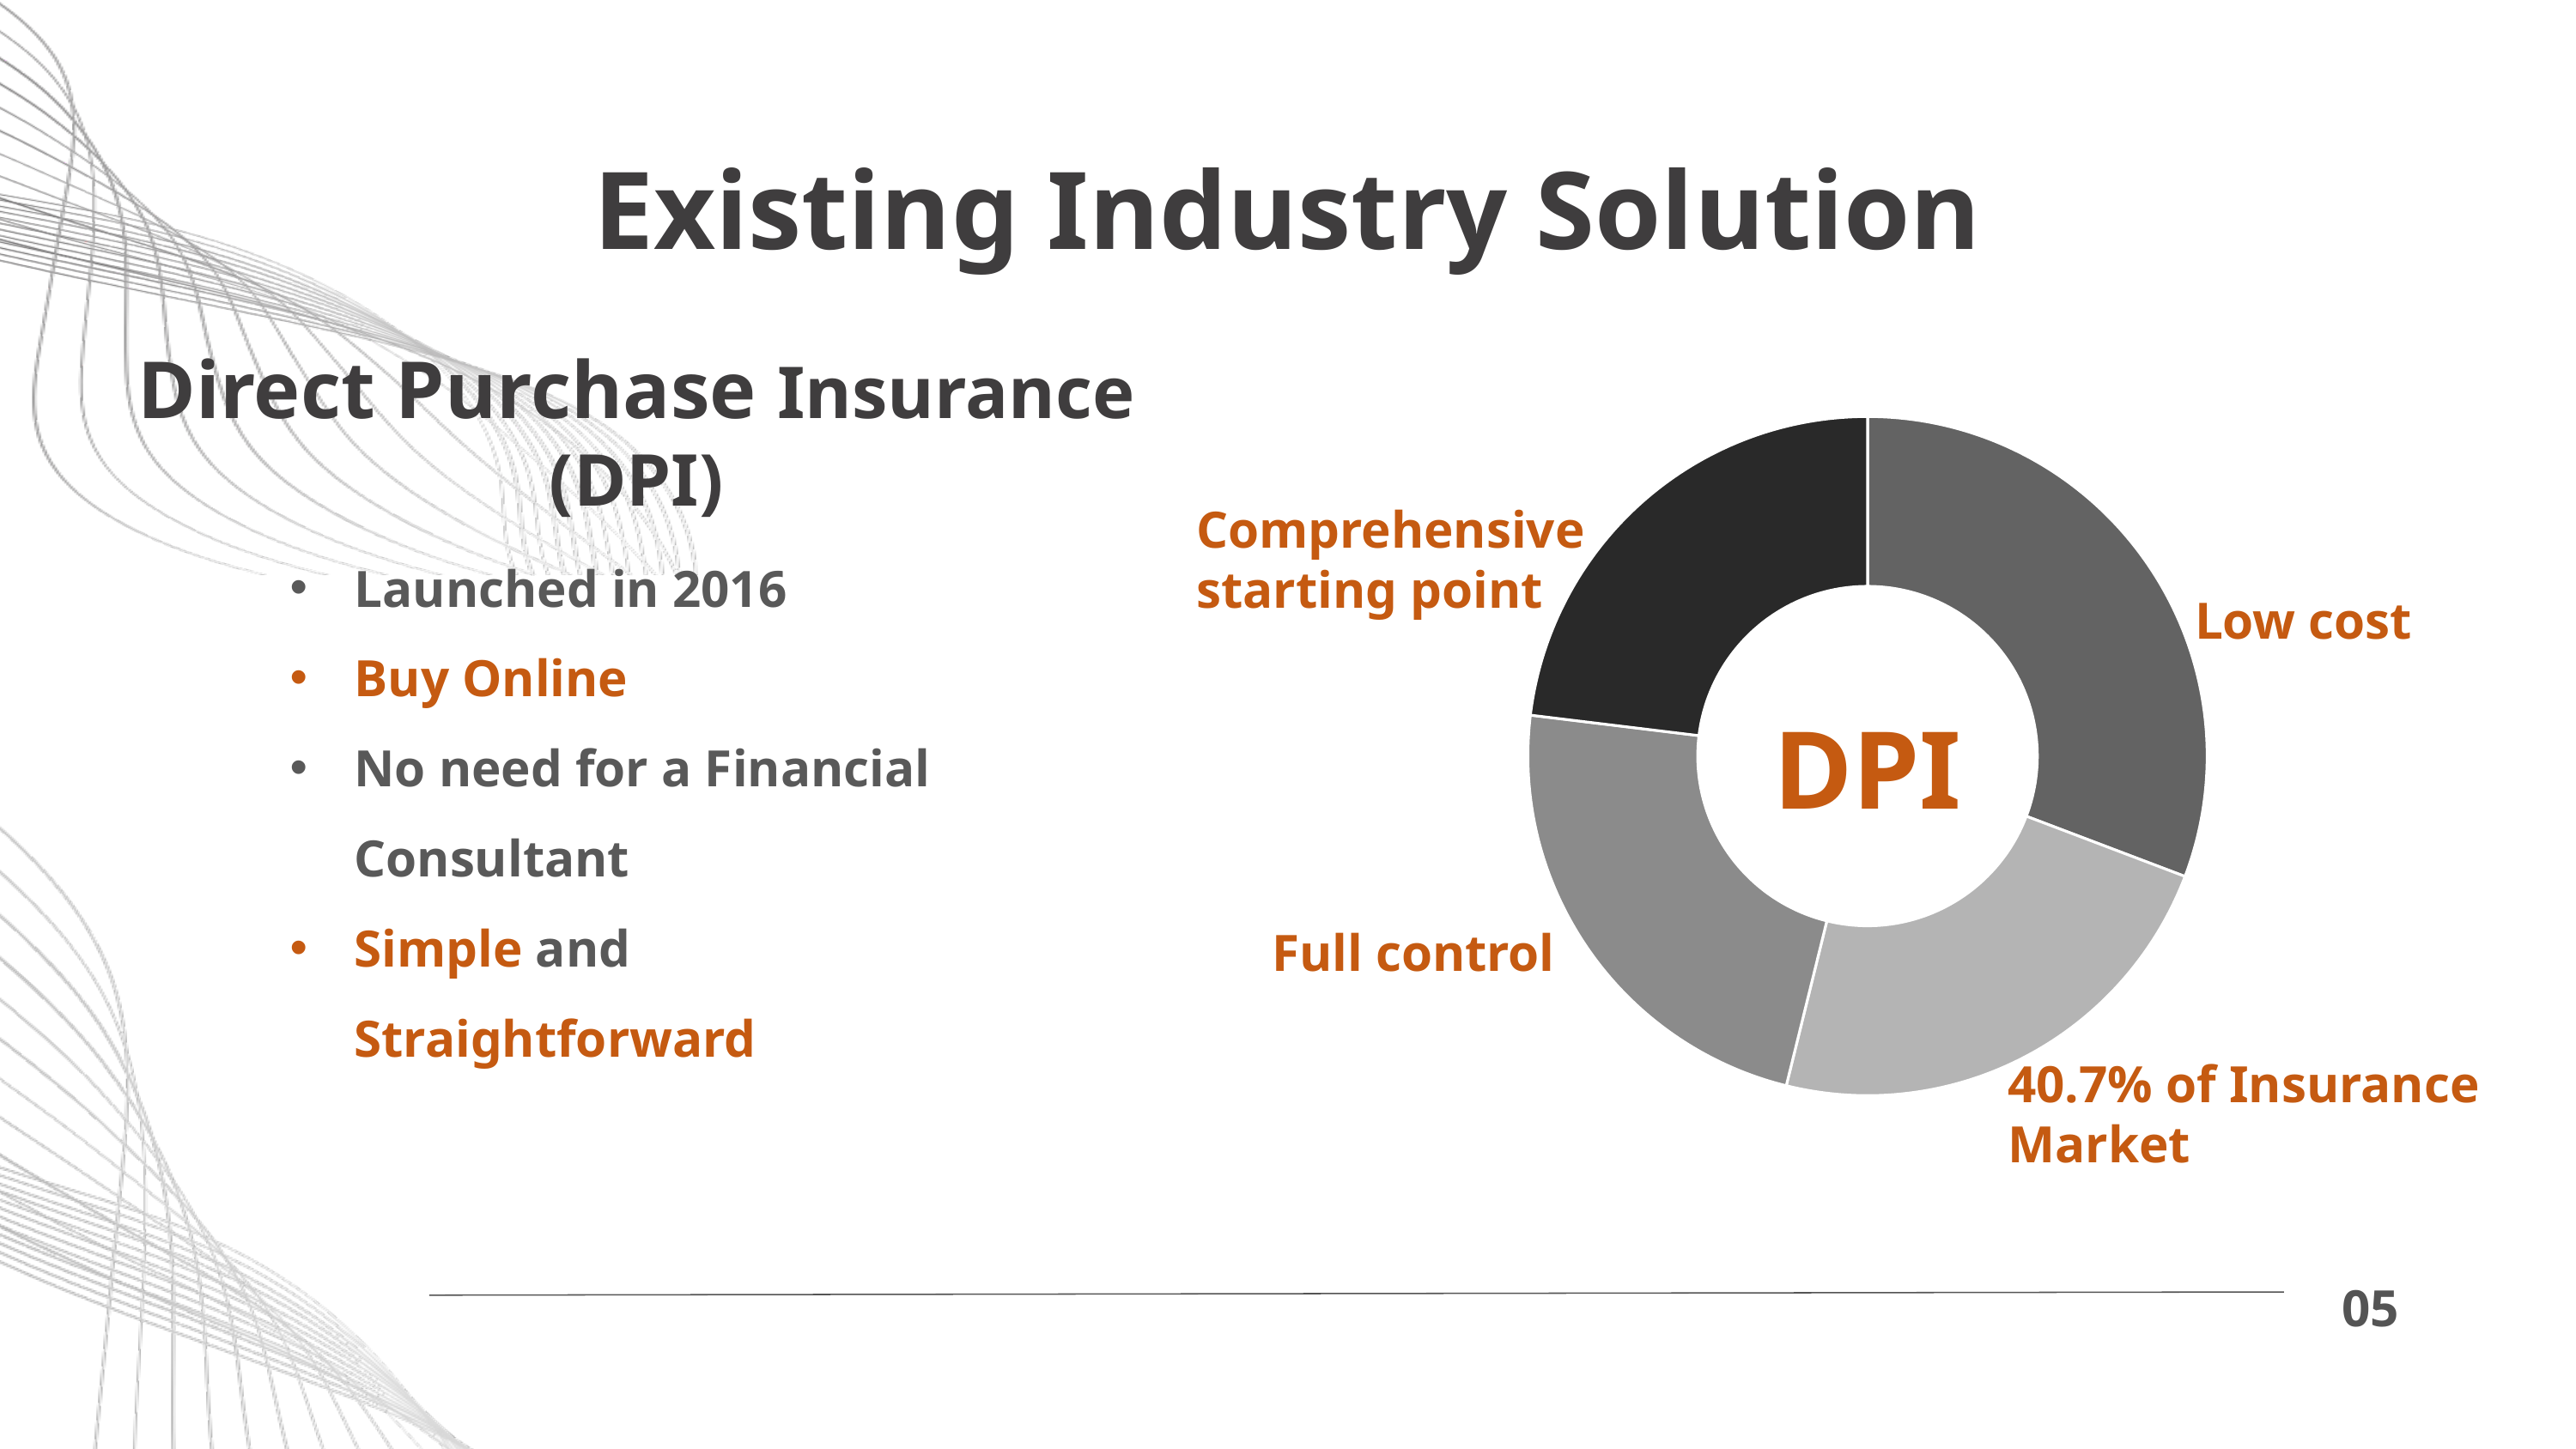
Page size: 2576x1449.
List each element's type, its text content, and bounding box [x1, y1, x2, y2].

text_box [1196, 402, 2576, 1174]
text_box Launched in 2016 Buy Online No need for a Financial Consultant Simple and Straightforward [289, 526, 983, 1248]
text_box Direct Purchase Insurance (DPI) [97, 339, 1176, 520]
text_box [0, 0, 698, 576]
text_box 05 [2281, 1217, 2460, 1337]
text_box Existing Industry Solution [496, 65, 2080, 270]
text_box [0, 761, 636, 1449]
